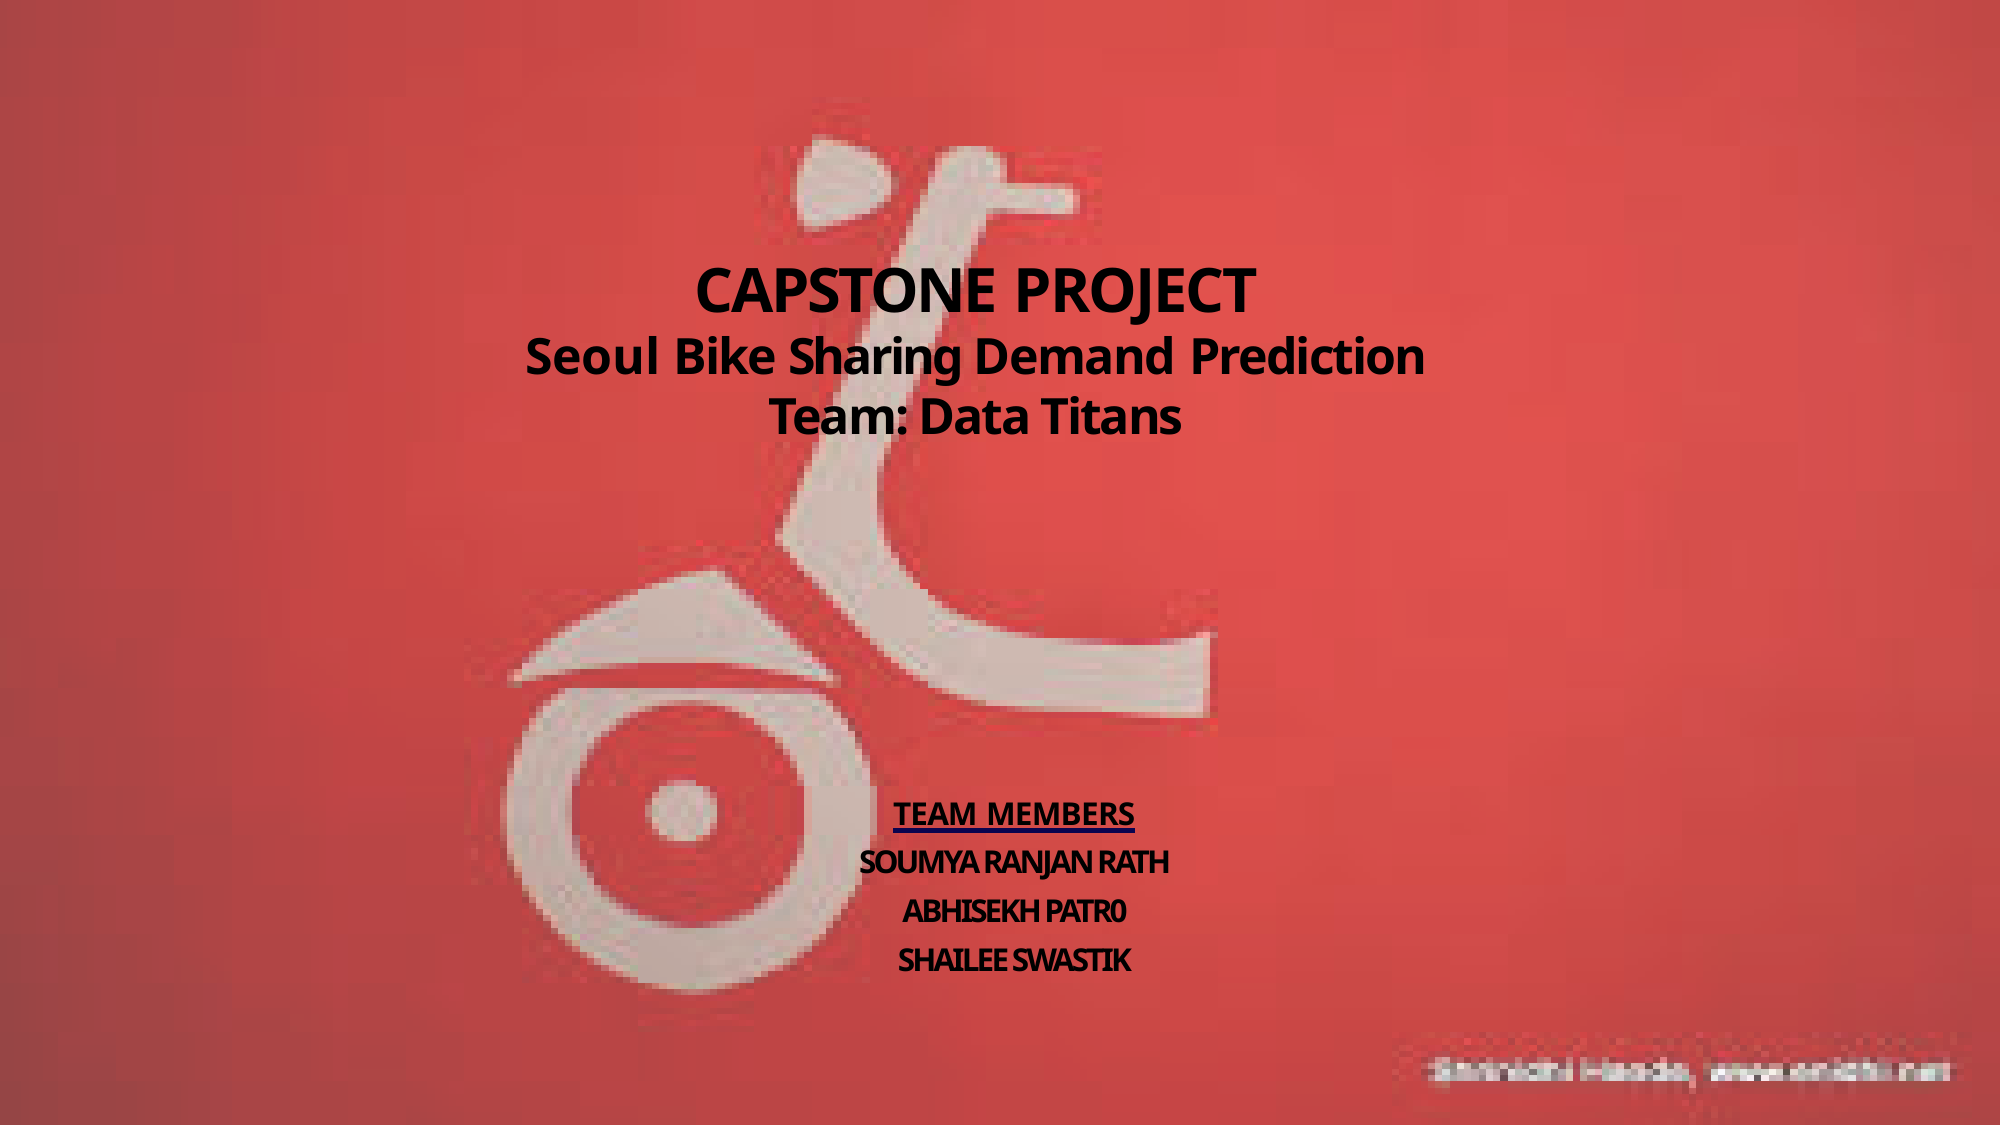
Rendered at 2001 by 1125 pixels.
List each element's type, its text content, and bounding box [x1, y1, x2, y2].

title CAPSTONE PROJECT Seoul Bike Sharing Demand Prediction Team: Data Titans [238, 21, 1709, 452]
subtitle TEAM MEMBERS SOUMYA RANJAN RATH ABHISEKH PATR0 SHAILEE SWASTIK [264, 715, 1765, 988]
